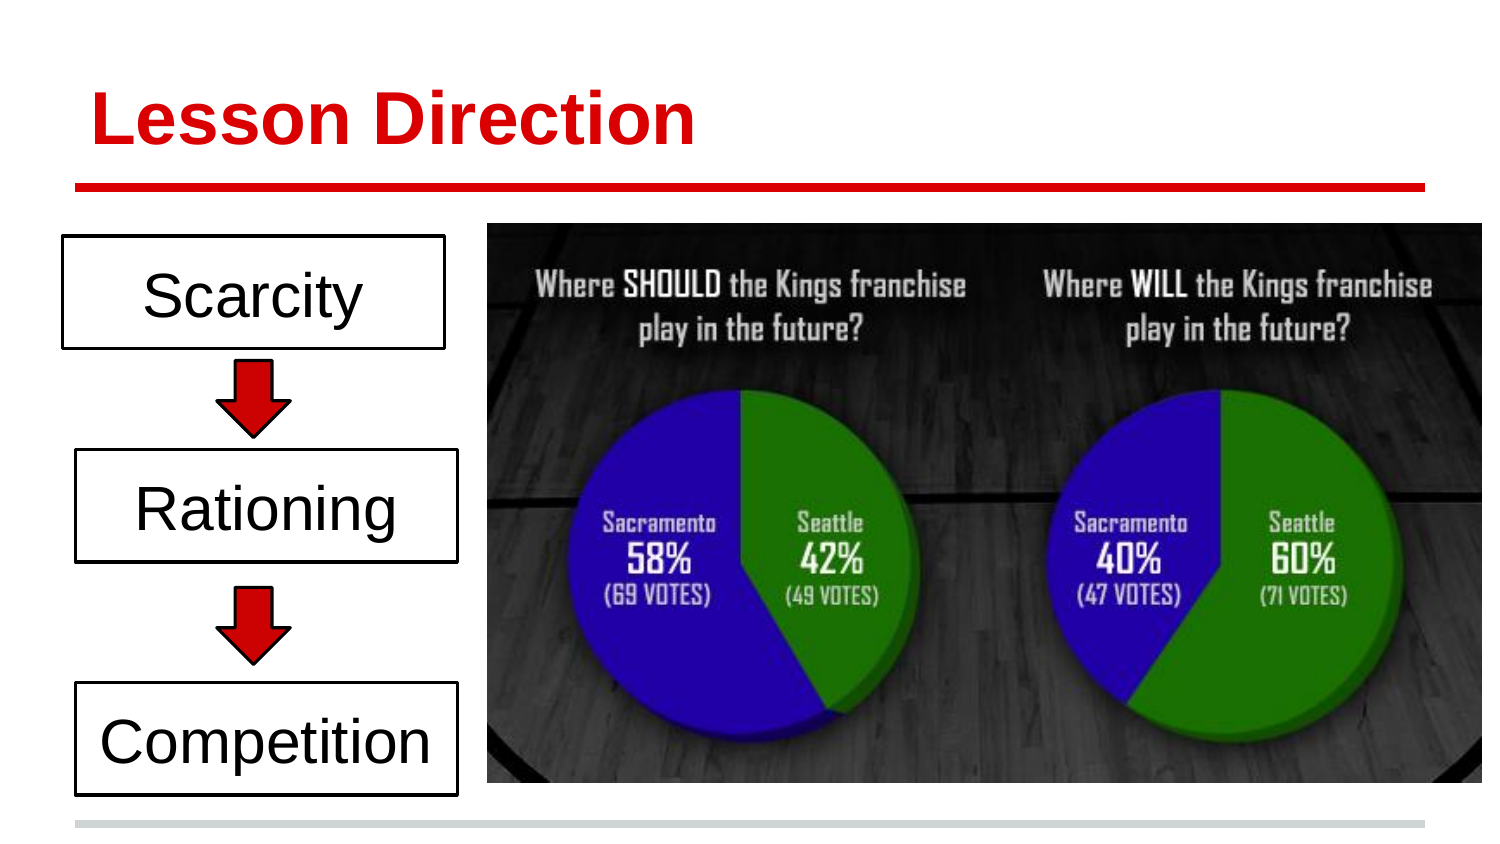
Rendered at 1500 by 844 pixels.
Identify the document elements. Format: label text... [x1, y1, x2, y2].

text_box Rationing [75, 449, 458, 563]
text_box Scarcity [62, 236, 445, 349]
picture [487, 223, 1482, 783]
text_box [216, 587, 291, 665]
text_box Competition [75, 682, 458, 796]
title Lesson Direction [75, 33, 1425, 175]
text_box [216, 360, 291, 438]
